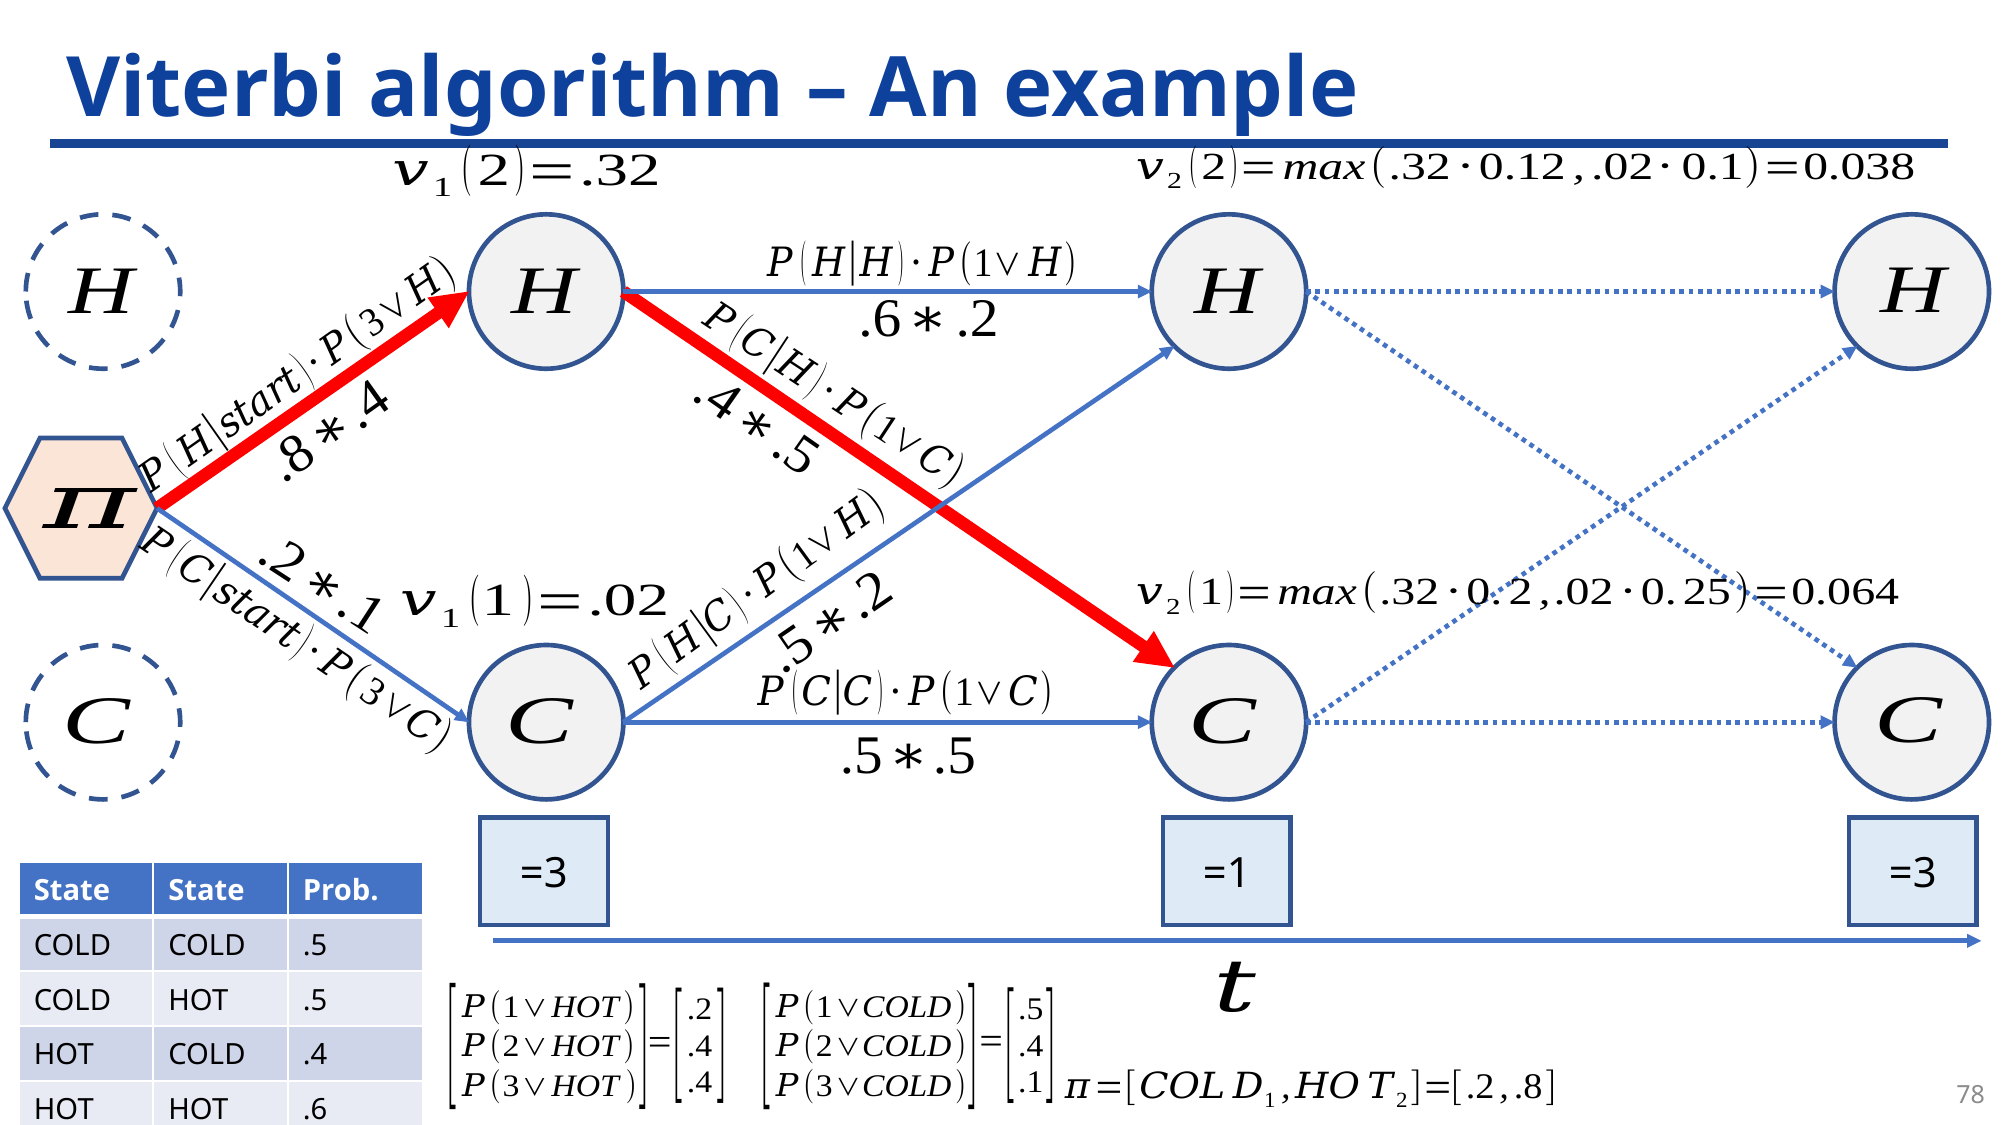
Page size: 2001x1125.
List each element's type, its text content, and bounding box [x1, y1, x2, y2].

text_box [157, 508, 469, 723]
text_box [623, 346, 1175, 723]
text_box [623, 291, 1175, 346]
text_box [24, 213, 182, 370]
text_box [467, 643, 625, 801]
text_box [467, 213, 625, 370]
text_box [1306, 291, 1858, 346]
text_box [3, 436, 157, 580]
text_box [1833, 213, 1991, 370]
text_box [1306, 346, 1858, 723]
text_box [157, 291, 469, 508]
title Viterbi algorithm – An example [51, 39, 1947, 140]
text_box [1150, 213, 1308, 370]
text_box [1150, 643, 1308, 801]
slide_number 78 [1899, 1065, 2000, 1125]
text_box [24, 643, 182, 801]
text_box [1833, 643, 1991, 801]
